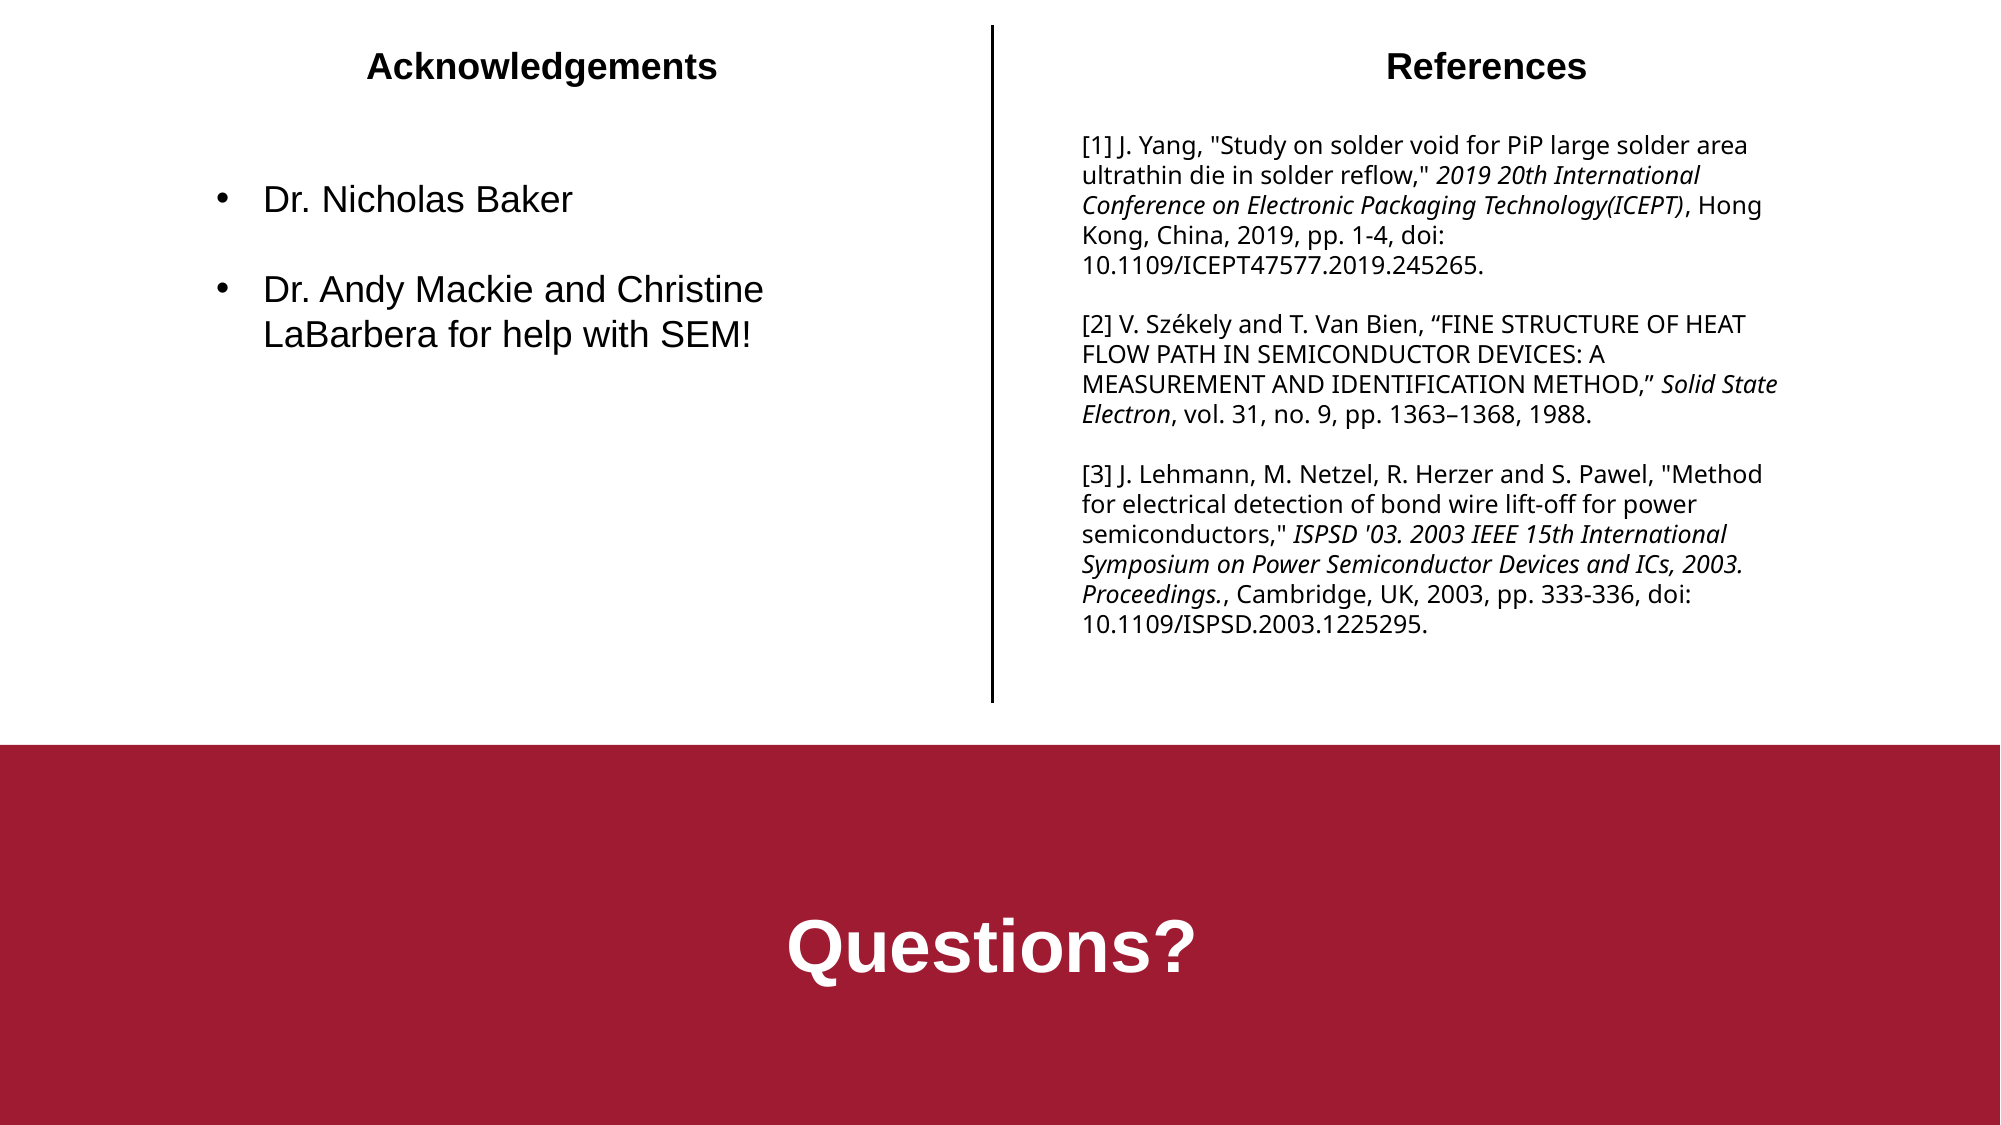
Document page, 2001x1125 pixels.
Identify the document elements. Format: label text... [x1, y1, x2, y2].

text_box Dr. Nicholas Baker Dr. Andy Mackie and Christine LaBarbera for help with SEM! [201, 167, 788, 363]
text_box [0, 743, 2000, 1125]
text_box [1] J. Yang, "Study on solder void for PiP large solder area ultrathin die in solder reflow," 2019 20th International Conference on Electronic Packaging Technology(ICEPT), Hong Kong, China, 2019, pp. 1-4, doi: 10.1109/ICEPT47577.2019.245265. [2] V. Székely and T. Van Bien, “FINE STRUCTURE OF HEAT FLOW PATH IN SEMICONDUCTOR DEVICES: A MEASUREMENT AND IDENTIFICATION METHOD,” Solid State Electron, vol. 31, no. 9, pp. 1363–1368, 1988. [3] J. Lehmann, M. Netzel, R. Herzer and S. Pawel, "Method for electrical detection of bond wire lift-off for power semiconductors," ISPSD '03. 2003 IEEE 15th International Symposium on Power Semiconductor Devices and ICs, 2003. Proceedings., Cambridge, UK, 2003, pp. 333-336, doi: 10.1109/ISPSD.2003.1225295. [1067, 121, 1799, 736]
text_box References [1152, 34, 1822, 95]
text_box Questions? [492, 890, 1493, 995]
text_box Acknowledgements [207, 34, 877, 95]
